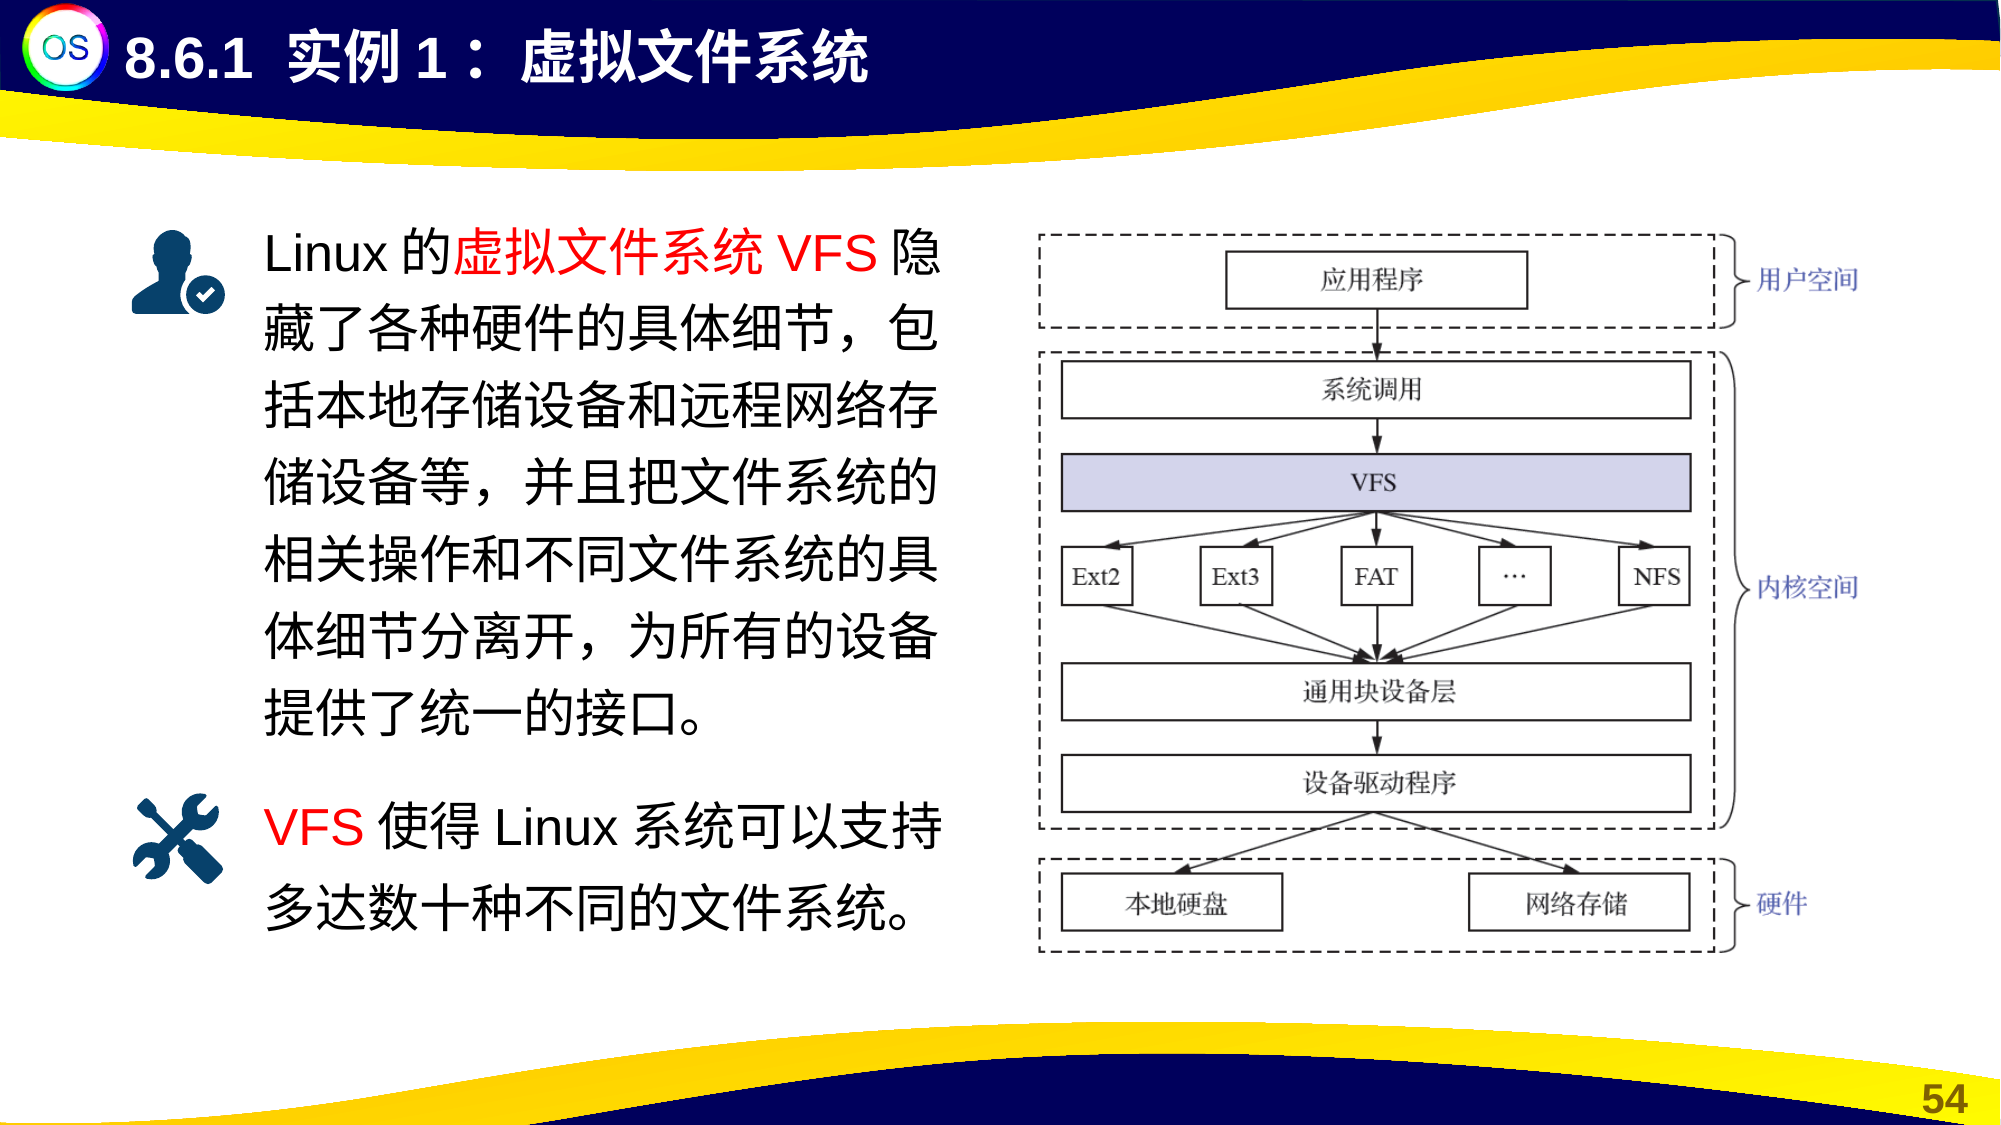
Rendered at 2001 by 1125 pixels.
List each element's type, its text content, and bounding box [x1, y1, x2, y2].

text_box VFS使得Linux系统可以支持多达数十种不同的文件系统。 [249, 765, 962, 972]
text_box [185, 274, 226, 316]
picture [1024, 217, 1873, 972]
text_box [130, 229, 193, 315]
text_box 8.6.1 实例1：虚拟文件系统 [109, 12, 1263, 98]
text_box [132, 793, 224, 885]
text_box Linux的虚拟文件系统VFS隐藏了各种硬件的具体细节，包括本地存储设备和远程网络存储设备等，并且把文件系统的相关操作和不同文件系统的具体细节分离开，为所有的设备提供了统一的接口。 [248, 197, 1000, 636]
picture [22, 3, 109, 91]
